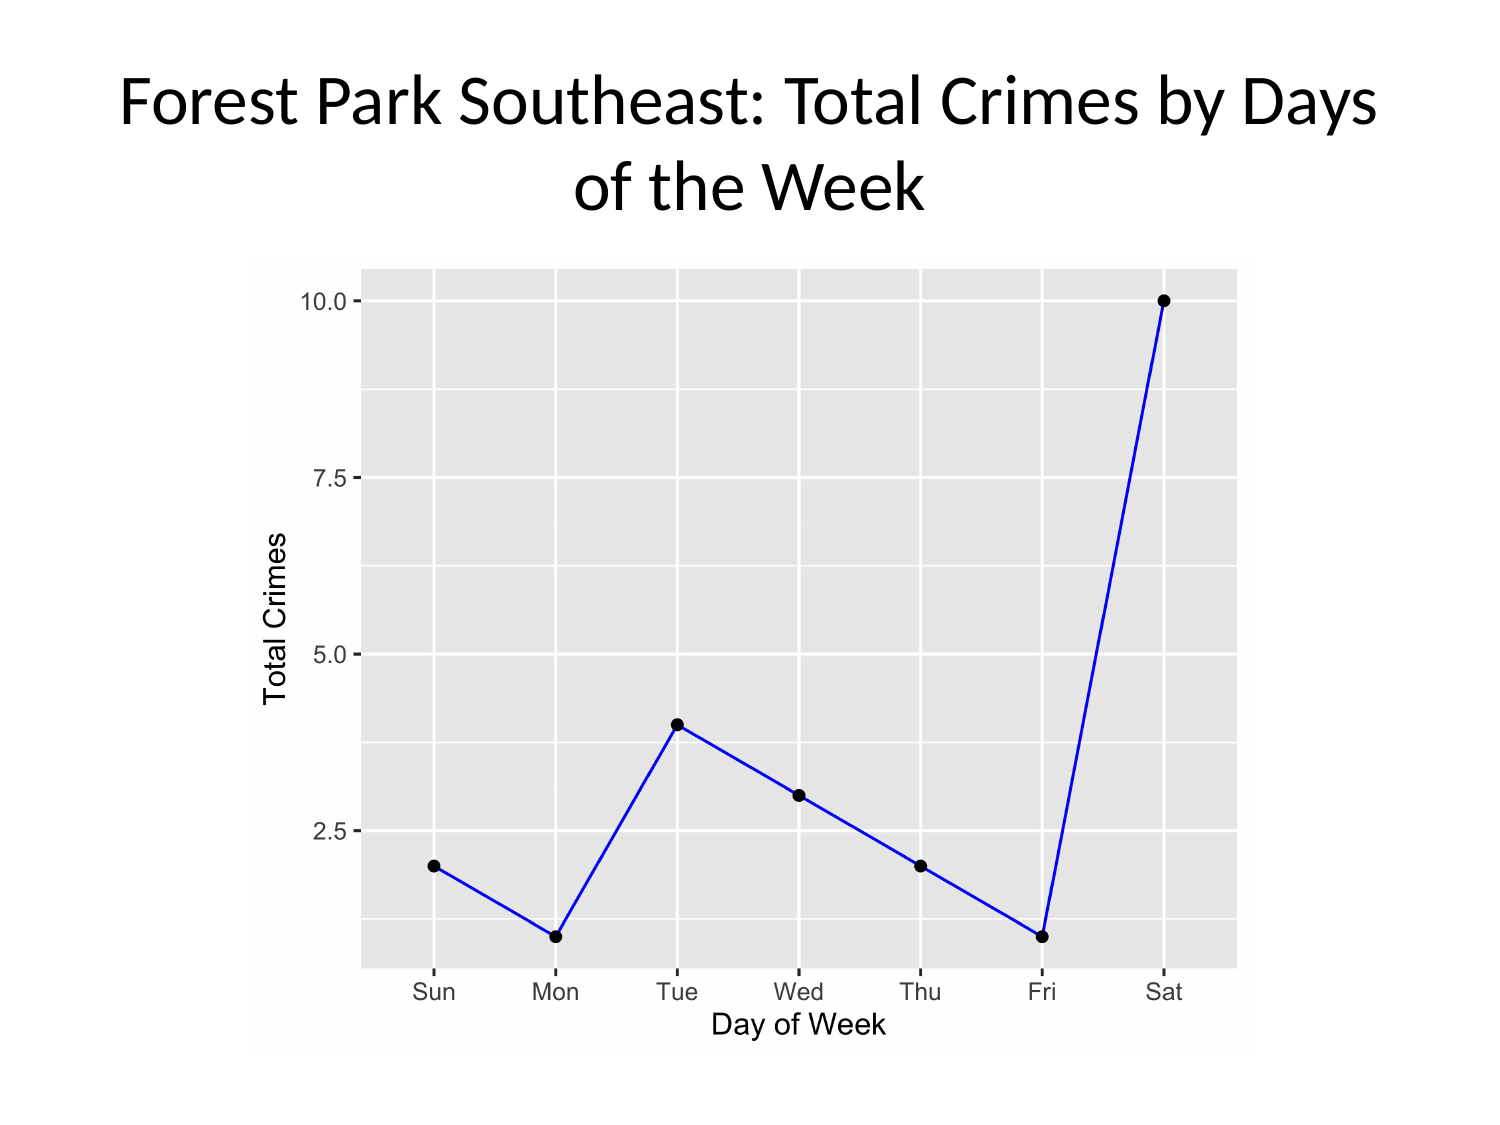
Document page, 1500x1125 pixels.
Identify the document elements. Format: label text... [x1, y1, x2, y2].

picture [248, 253, 1252, 1057]
title Forest Park Southeast: Total Crimes by Days of the Week [75, 45, 1425, 233]
